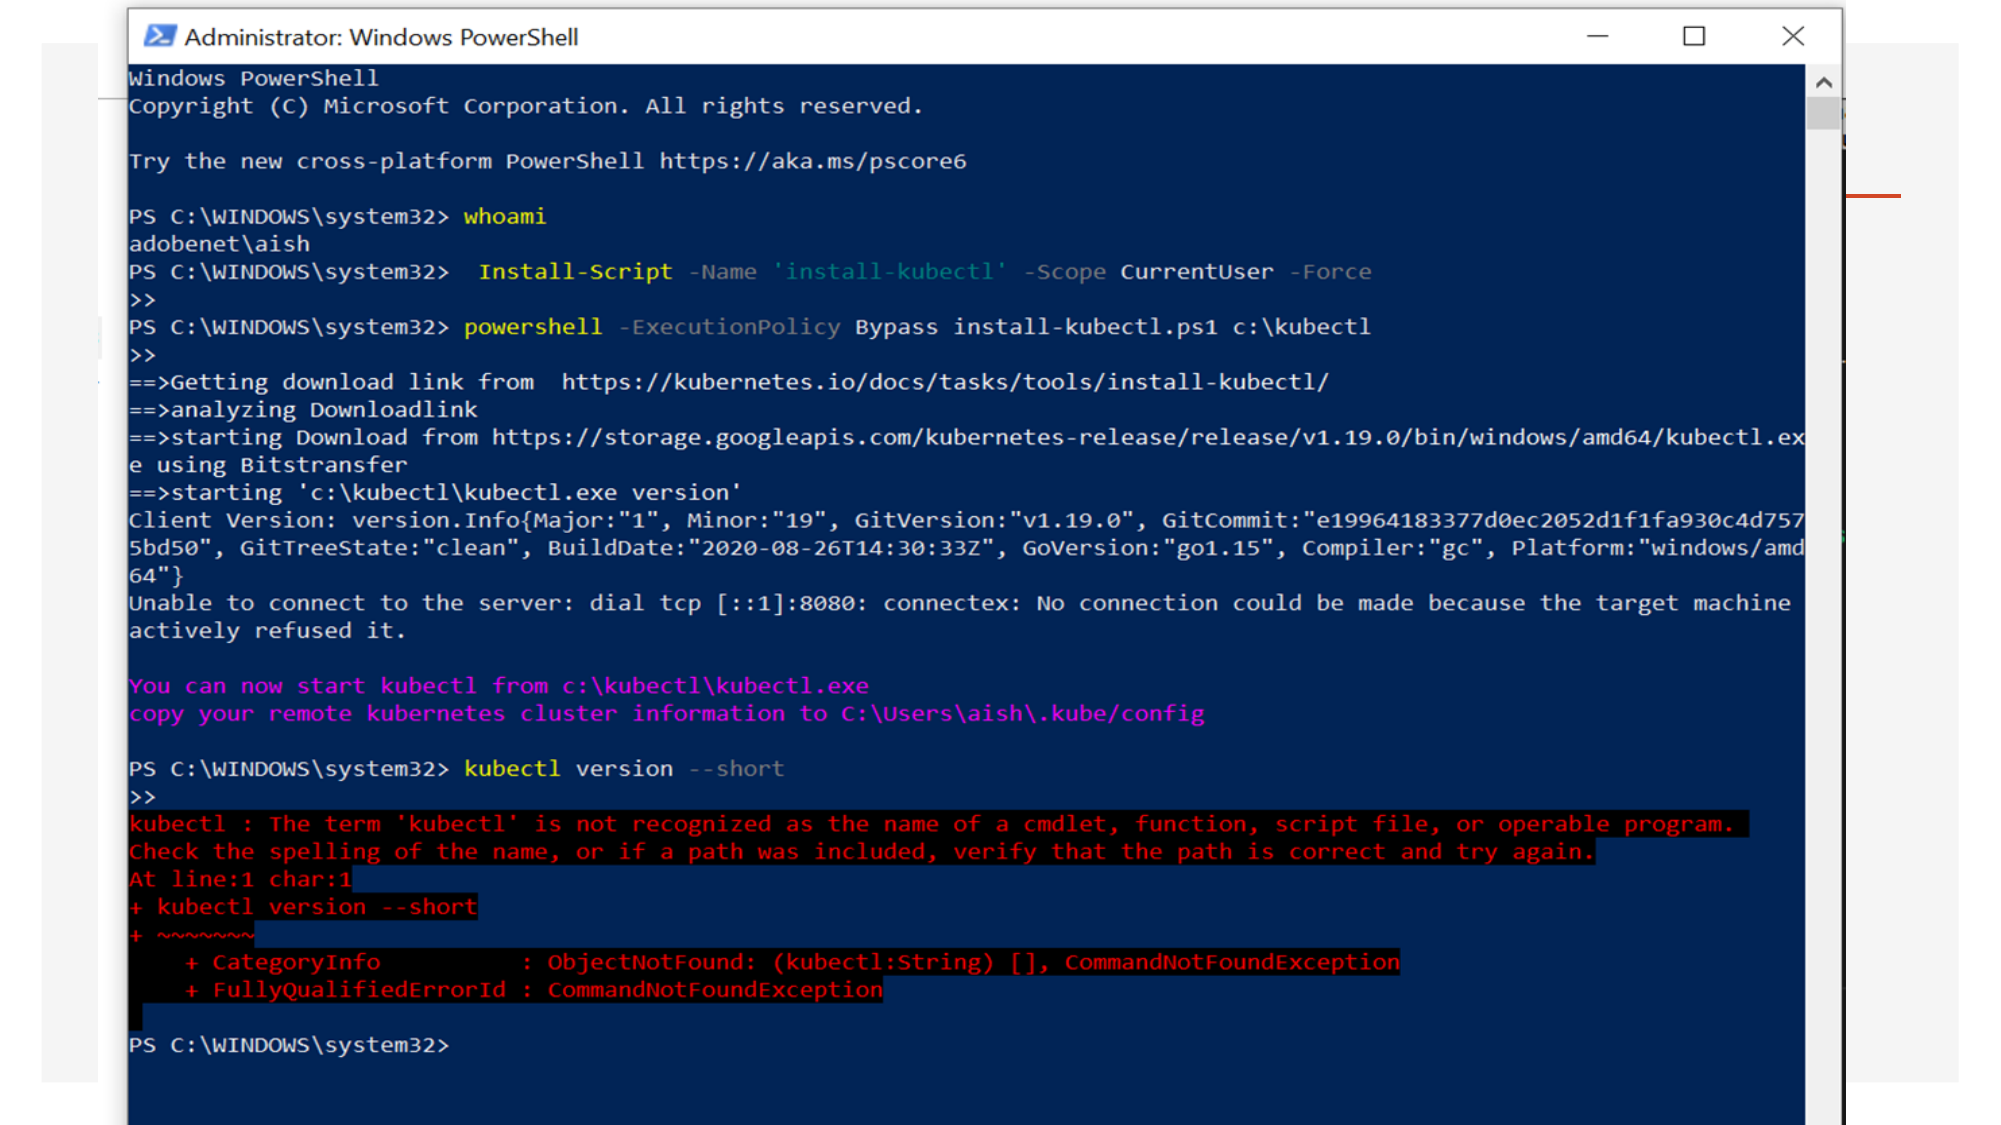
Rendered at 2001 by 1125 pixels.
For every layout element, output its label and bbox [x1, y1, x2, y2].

picture [98, 0, 1846, 1125]
